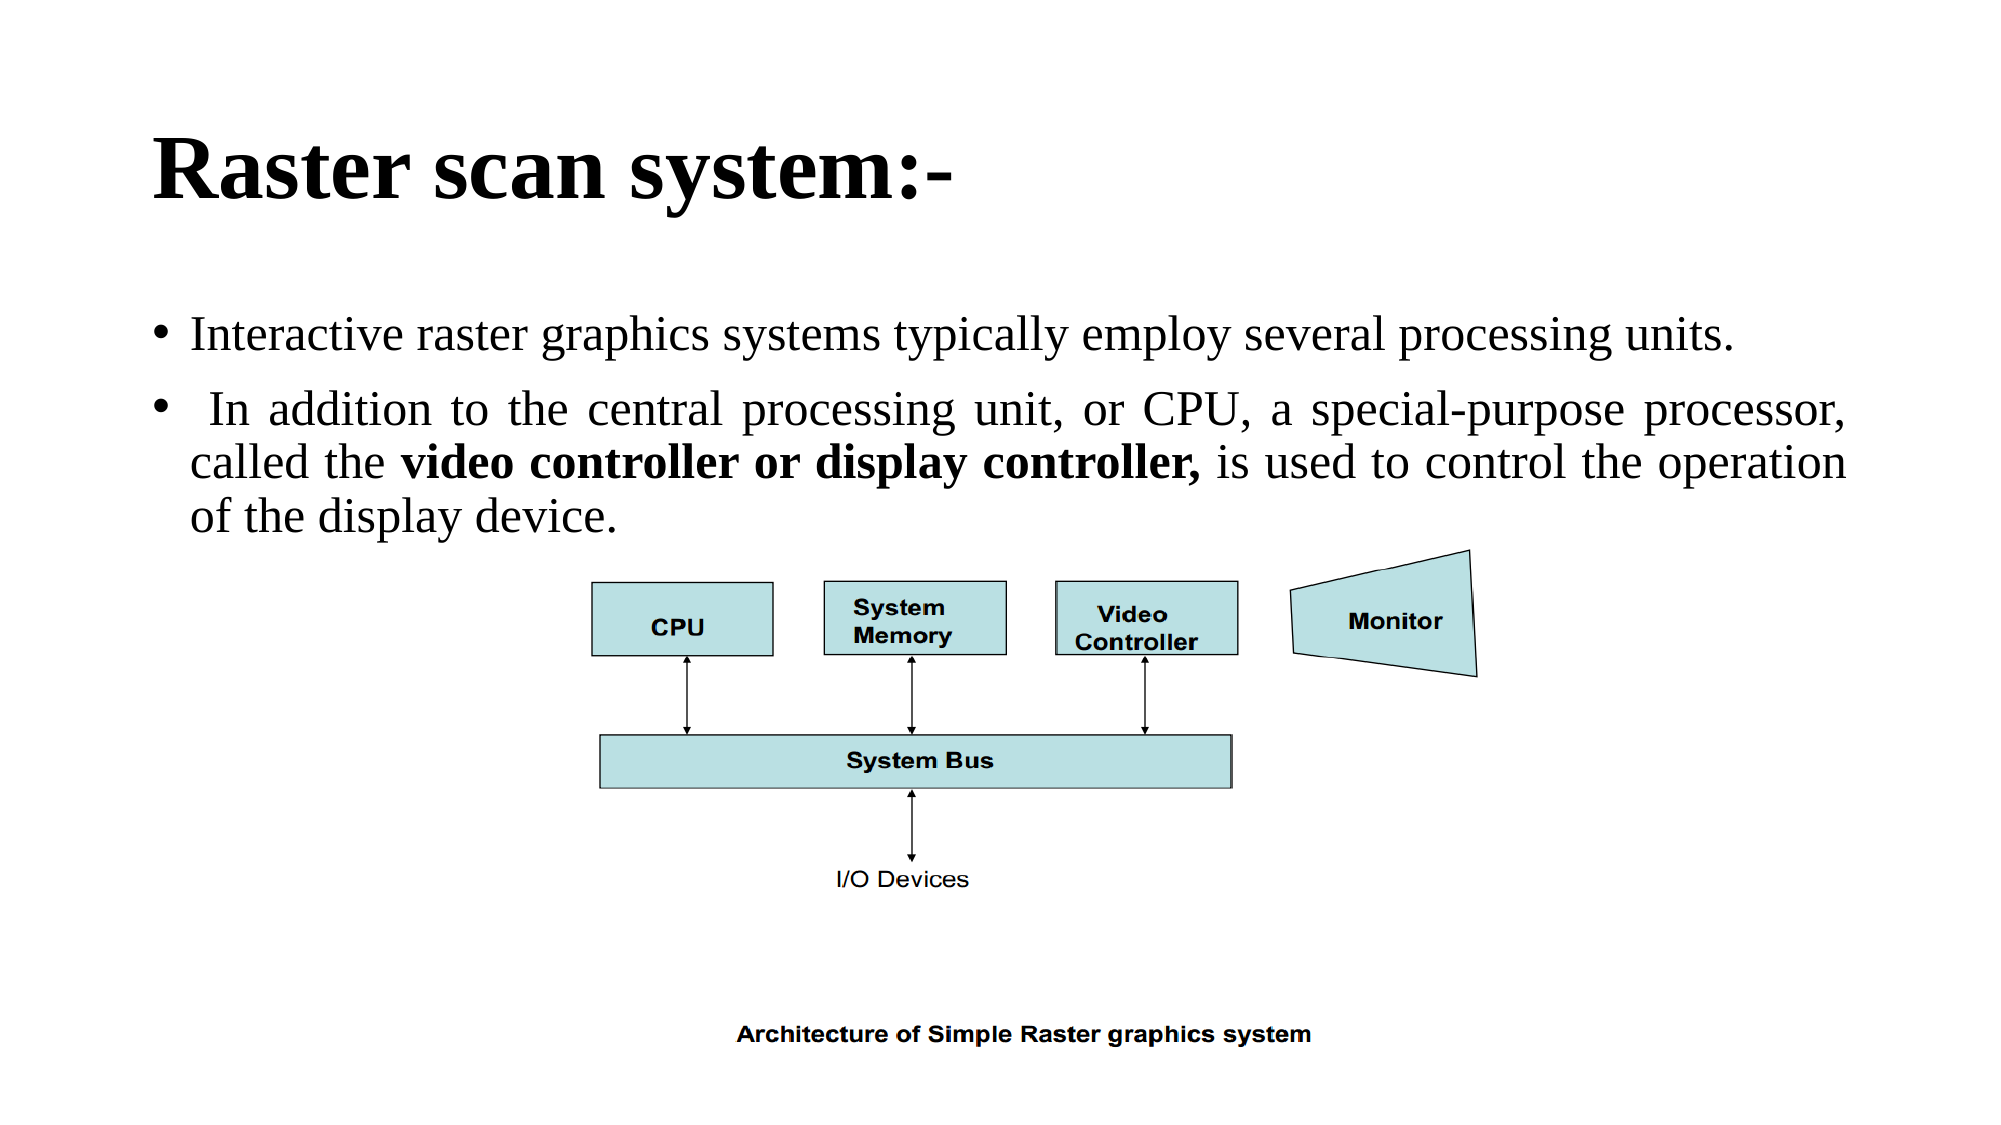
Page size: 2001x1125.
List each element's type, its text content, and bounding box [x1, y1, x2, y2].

picture [549, 548, 1500, 1050]
title Raster scan system:- [137, 59, 1863, 278]
list Interactive raster graphics systems typically employ several processing units. In addition to the central processing unit, or CPU, a special-purpose processor, called the video controller or display controller, is used to control the operation of the display device. [137, 299, 1863, 1014]
